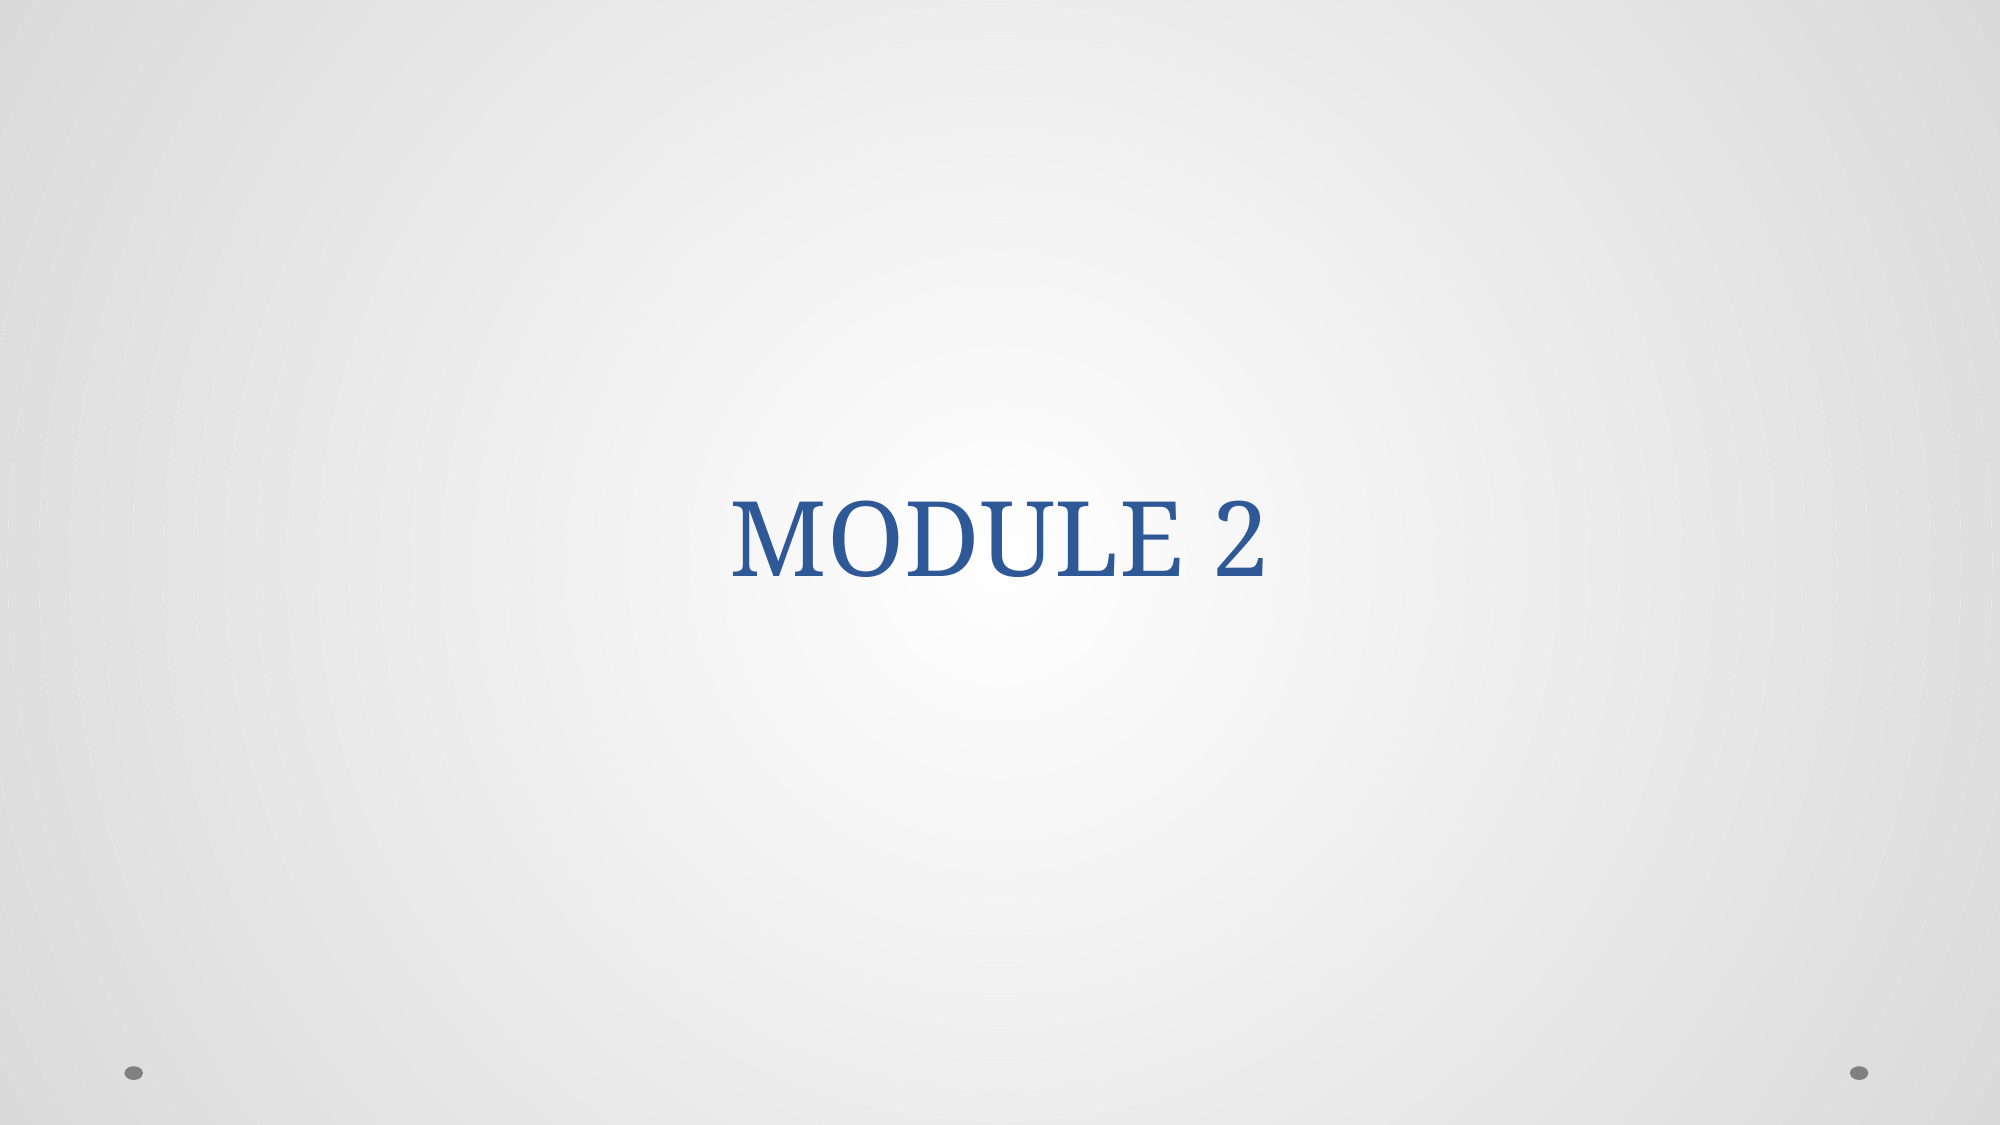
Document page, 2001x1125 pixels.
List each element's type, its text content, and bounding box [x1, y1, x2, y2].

title MODULE 2 [174, 445, 1825, 605]
